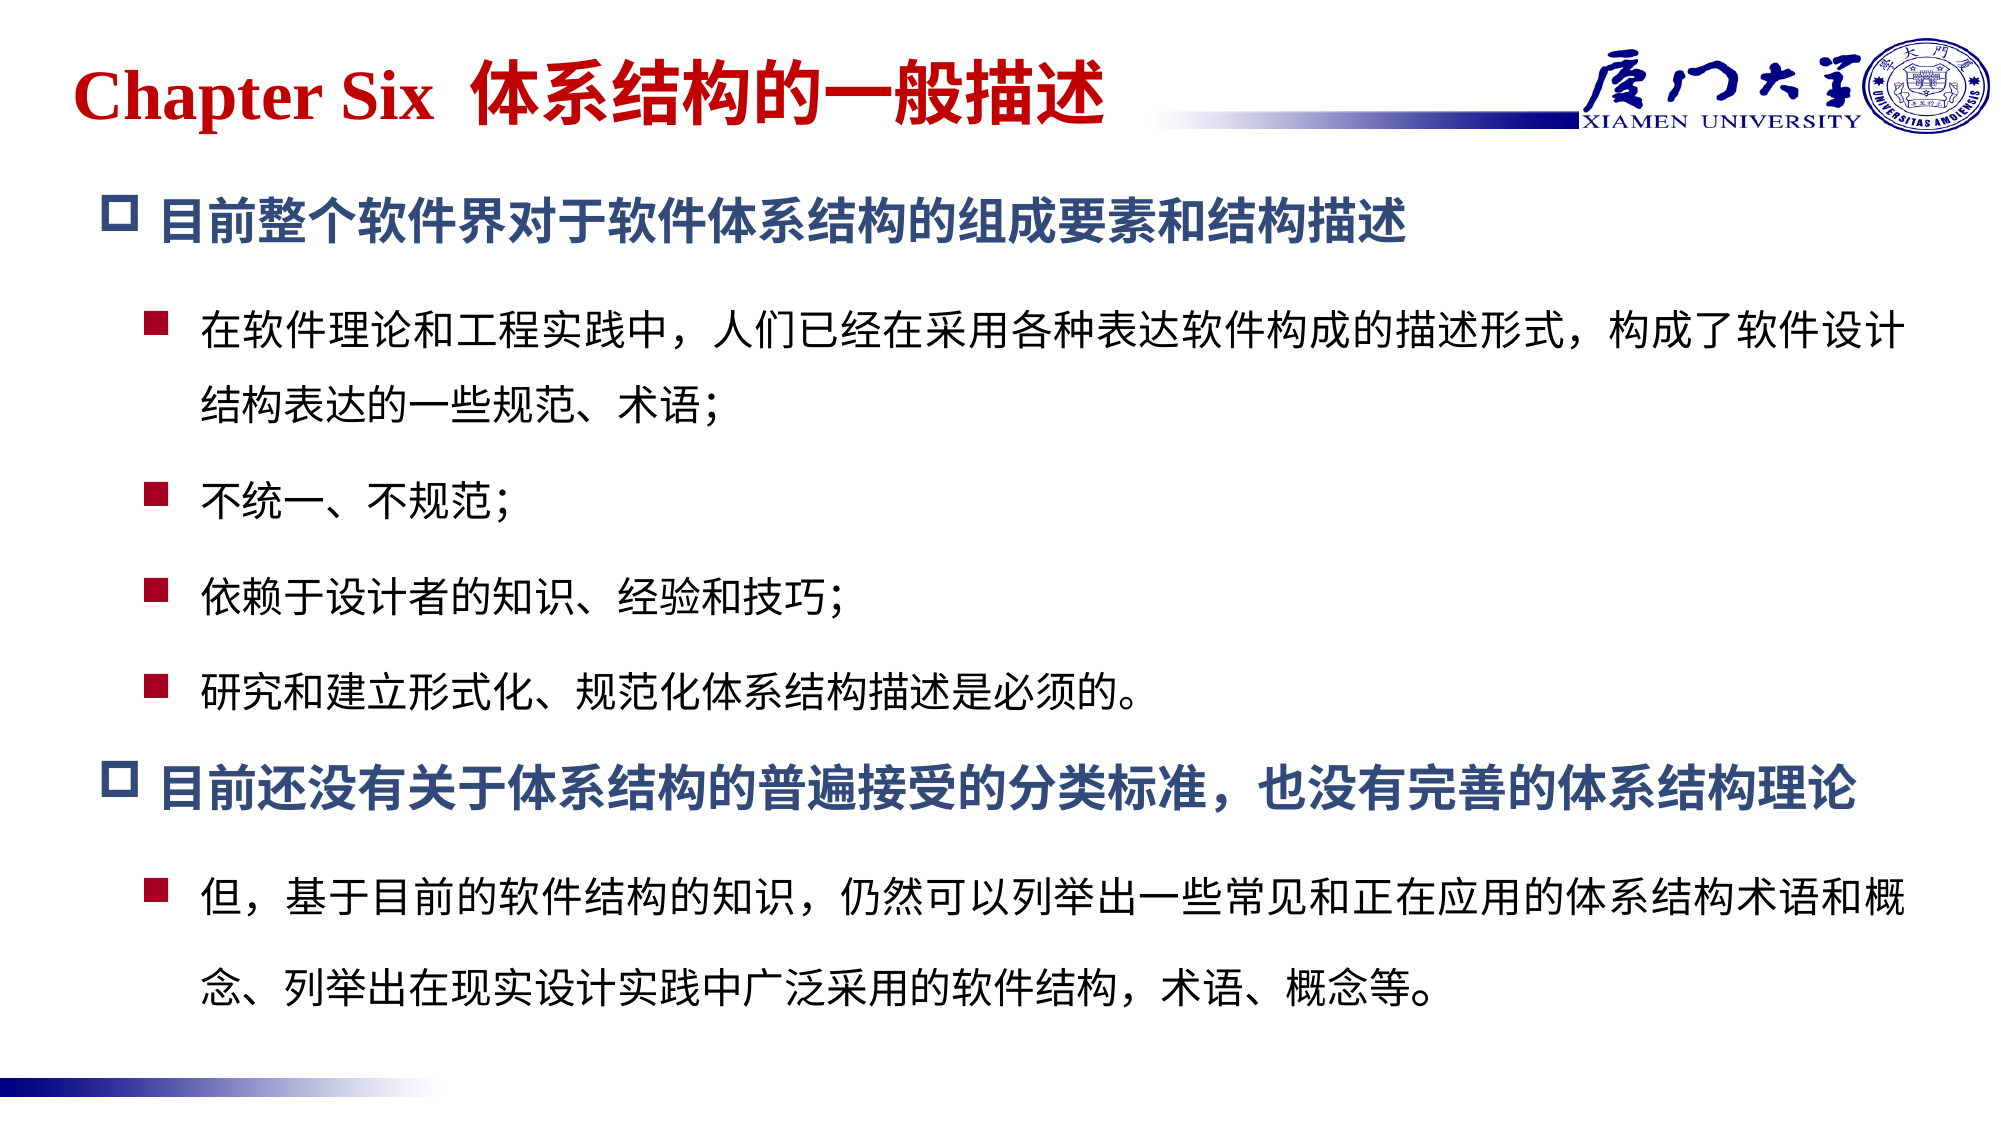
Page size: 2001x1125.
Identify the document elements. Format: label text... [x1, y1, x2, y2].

title Chapter Six 体系结构的一般描述 [1, 42, 2000, 156]
picture [0, 1078, 676, 1097]
text_box 目前整个软件界对于软件体系结构的组成要素和结构描述 在软件理论和工程实践中，人们已经在采用各种表达软件构成的描述形式，构成了软件设计结构表达的一些规范、术语； 不统一、不规范； 依赖于设计者的知识、经验和技巧； 研究和建立形式化、规范化体系结构描述是必须的。 目前还没有关于体系结构的普遍接受的分类标准，也没有完善的体系结构理论 但，基于目前的软件结构的知识，仍然可以列举出一些常见和正在应用的体系结构术语和概念、列举出在现实设计实践中广泛采用的软件结构，术语、概念等。 [82, 151, 1922, 1071]
picture [1862, 38, 1990, 42]
